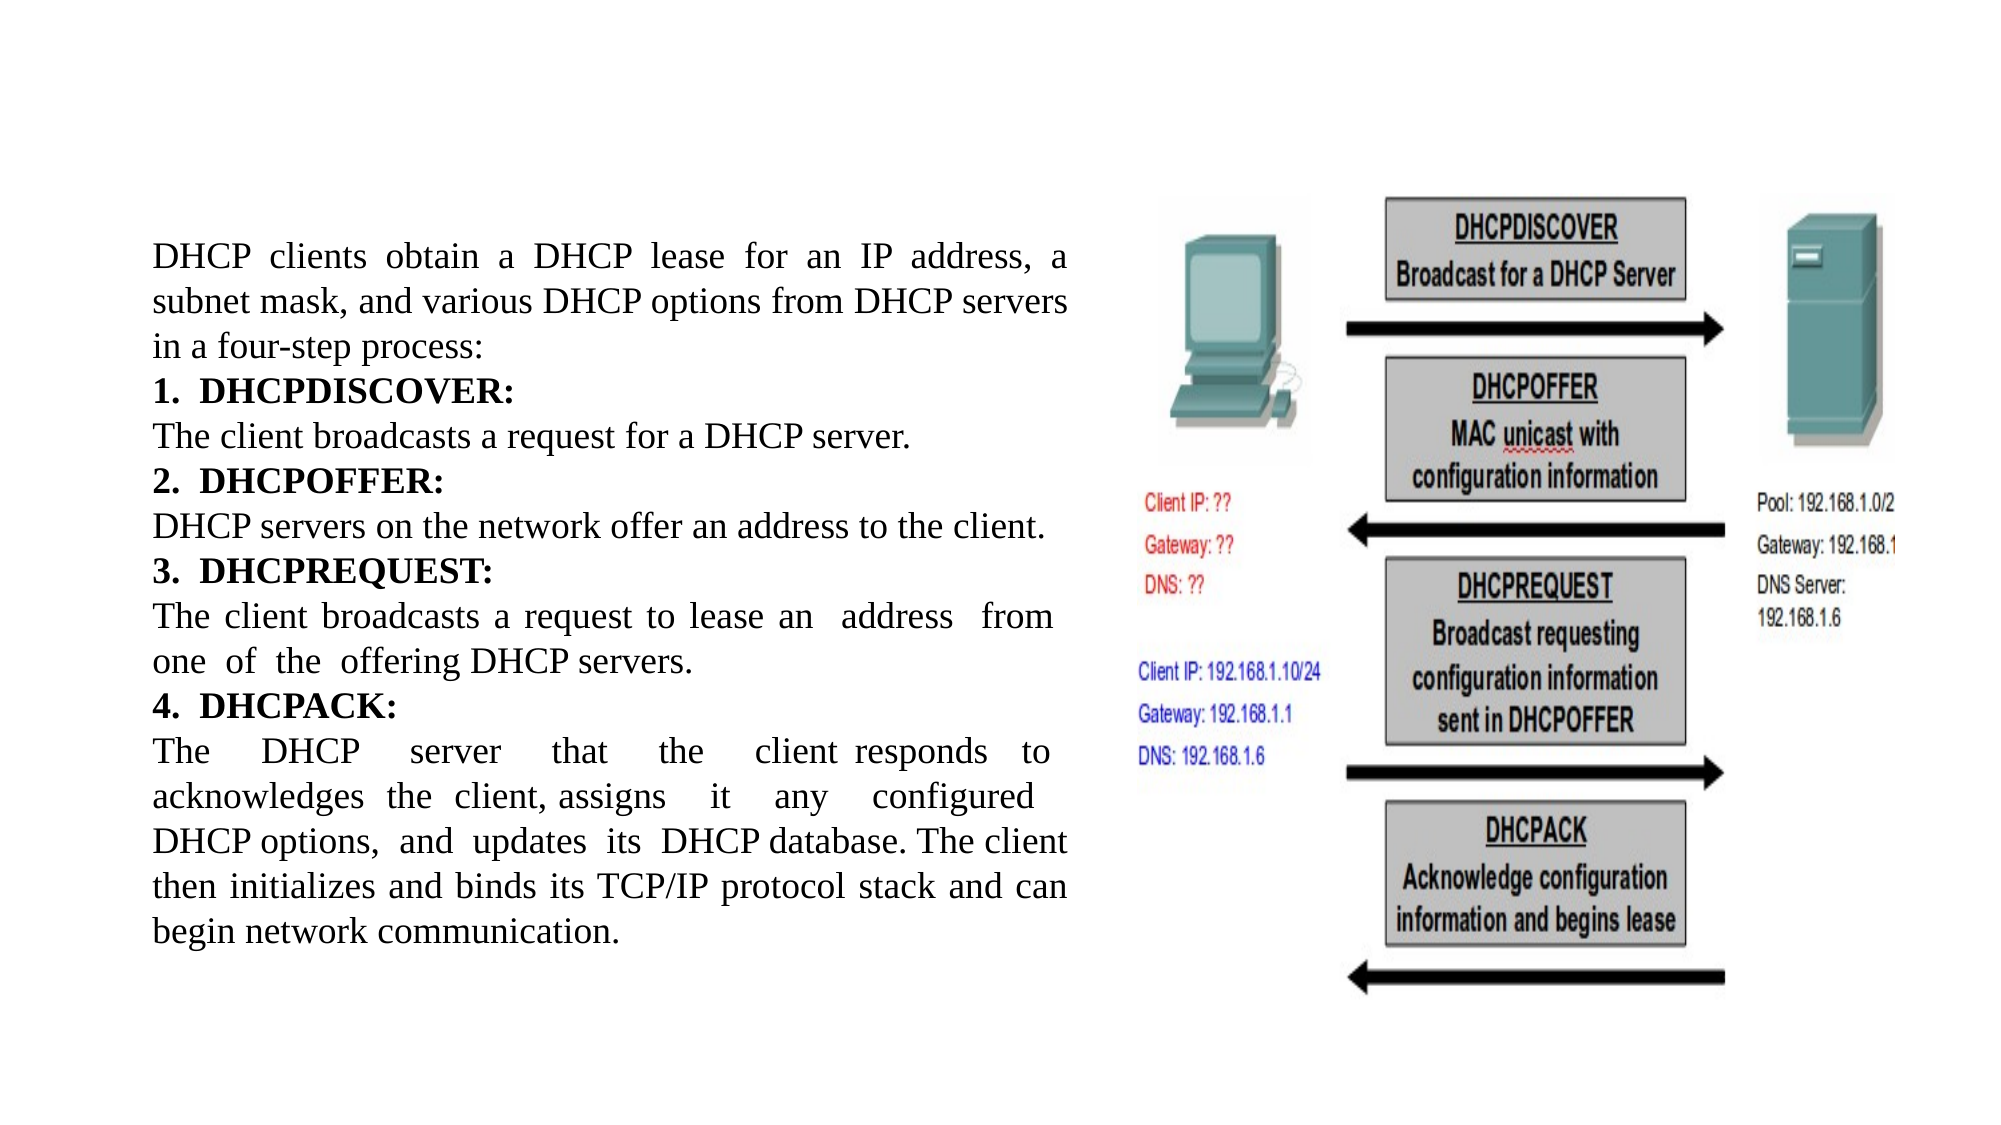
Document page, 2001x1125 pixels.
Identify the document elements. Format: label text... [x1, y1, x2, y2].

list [1137, 193, 1895, 1007]
text_box DHCP clients obtain a DHCP lease for an IP address, a subnet mask, and various DHCP options from DHCP servers in a four-step process: 1. DHCPDISCOVER: The client broadcasts a request for a DHCP server. 2. DHCPOFFER: DHCP servers on the network offer an address to the client. 3. DHCPREQUEST: The client broadcasts a request to lease an address from one of the offering DHCP servers. 4. DHCPACK: The DHCP server that the client responds to acknowledges the client, assigns it any configured DHCP options, and updates its DHCP database. The client then initializes and binds its TCP/IP protocol stack and can begin network communication. [137, 223, 1084, 999]
